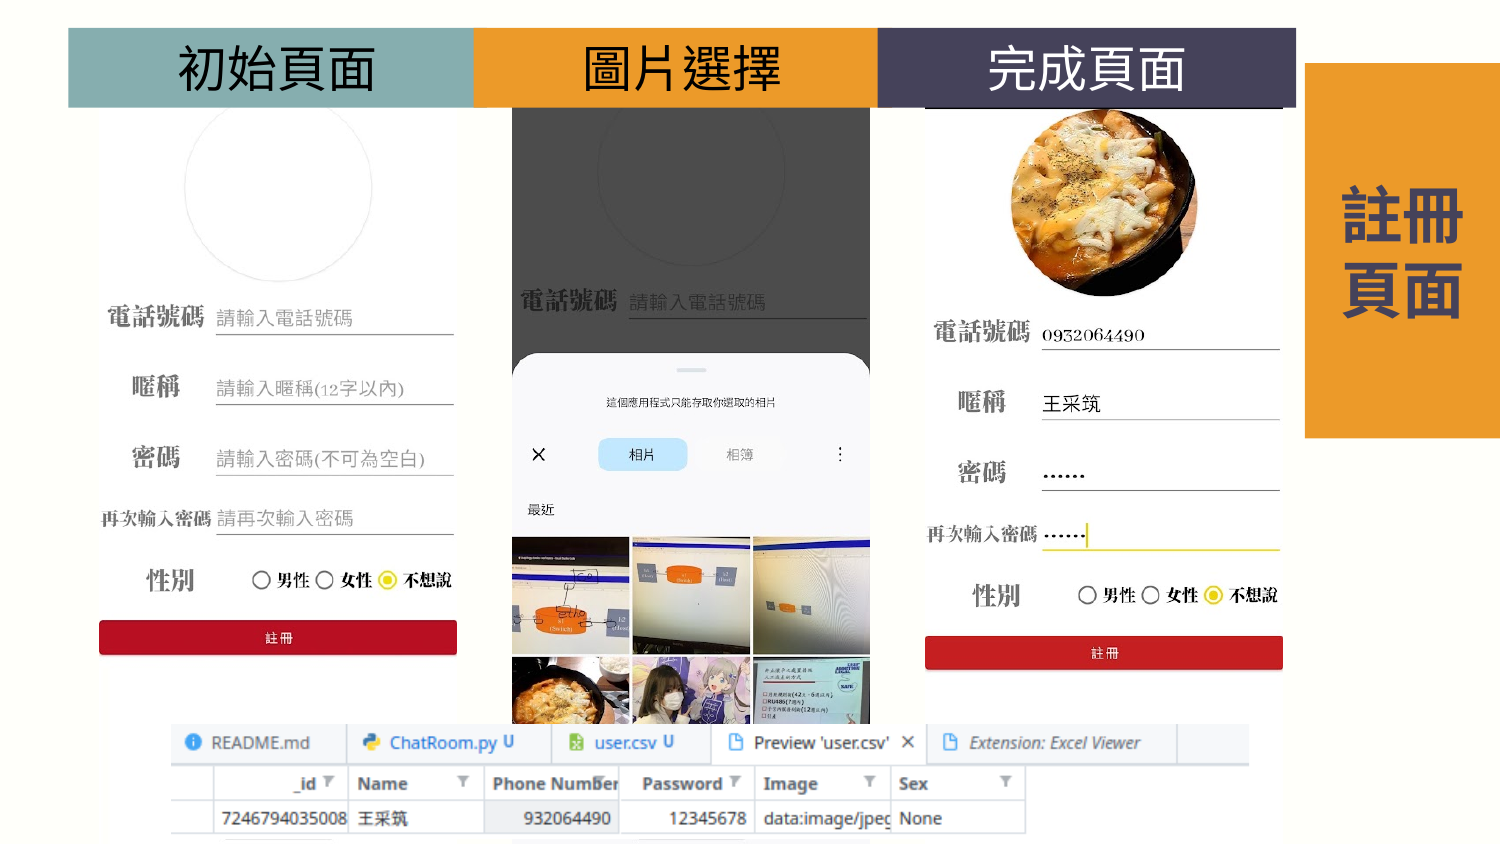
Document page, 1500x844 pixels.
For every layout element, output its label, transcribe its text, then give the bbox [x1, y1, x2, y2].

picture [170, 723, 1250, 839]
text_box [68, 27, 472, 844]
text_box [877, 27, 1297, 844]
text_box 註冊頁面 [1304, 63, 1500, 439]
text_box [473, 27, 876, 722]
